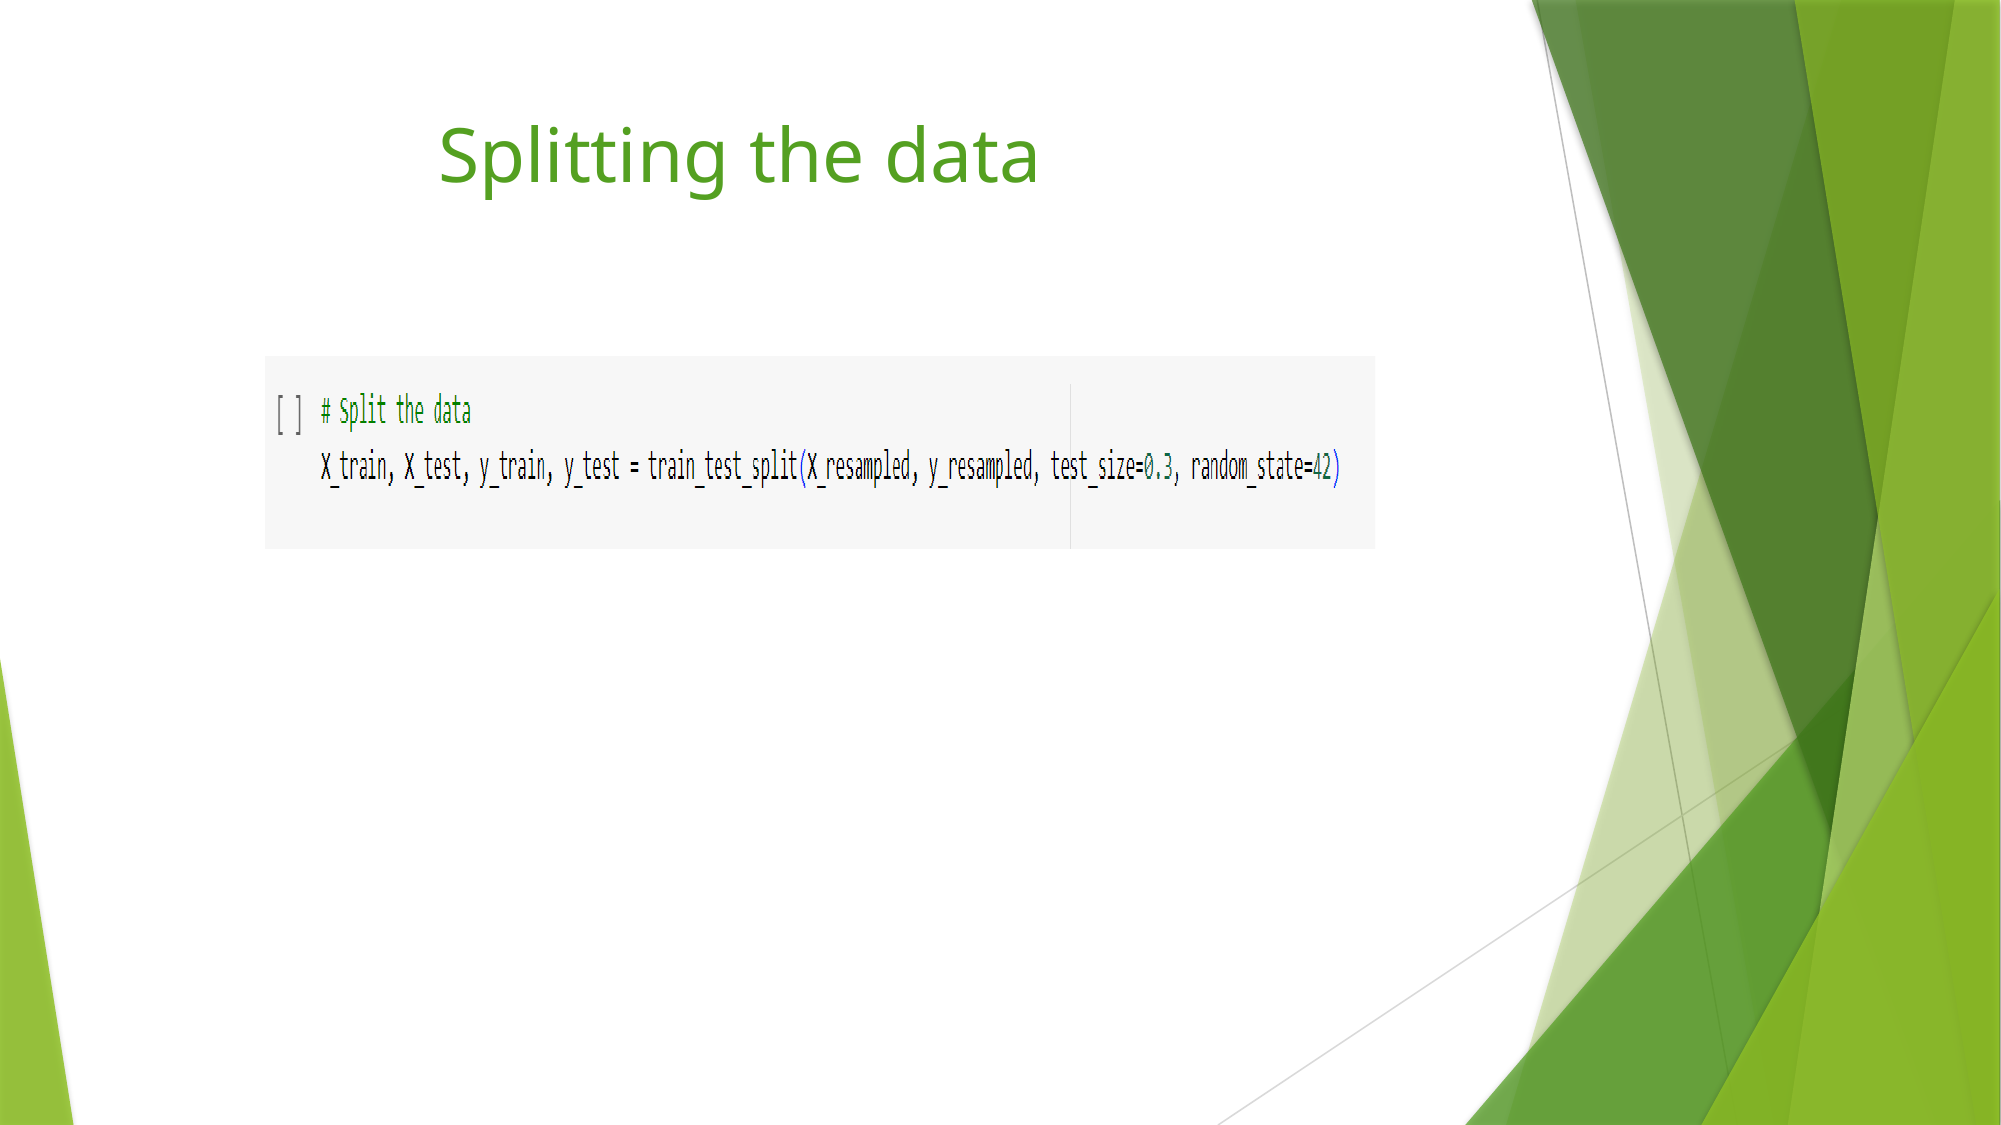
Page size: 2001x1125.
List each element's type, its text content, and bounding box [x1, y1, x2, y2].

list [256, 331, 1376, 550]
title Splitting the data [111, 99, 1522, 317]
